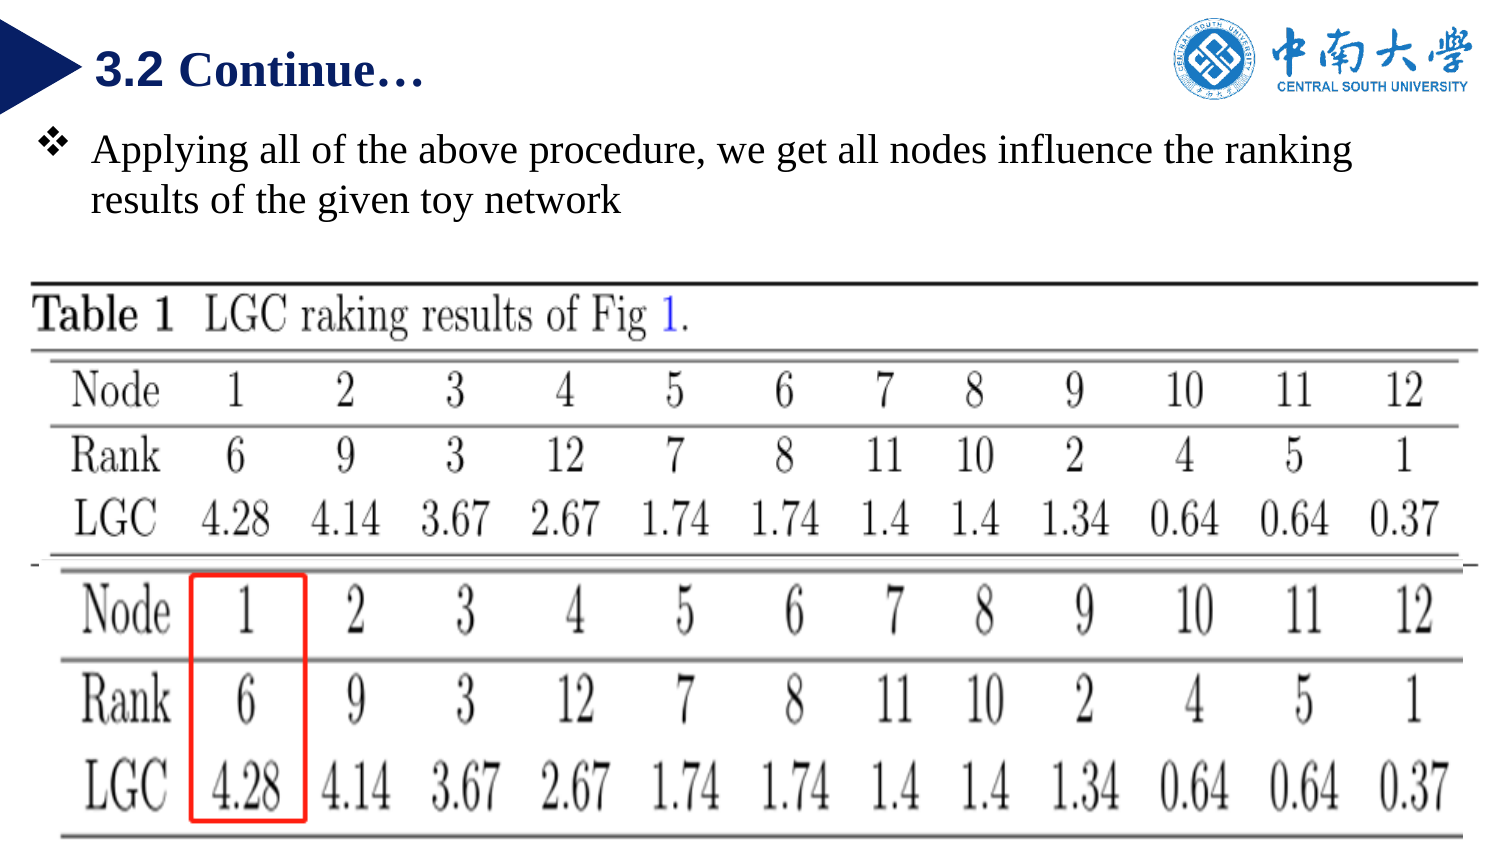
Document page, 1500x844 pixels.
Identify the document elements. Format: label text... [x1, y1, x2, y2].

picture [19, 235, 1483, 844]
text_box Applying all of the above procedure, we get all nodes influence the ranking results of the given toy network [19, 114, 1429, 235]
text_box 3.2 Continue… [79, 29, 441, 105]
text_box [0, 19, 83, 115]
picture [1162, 11, 1486, 106]
